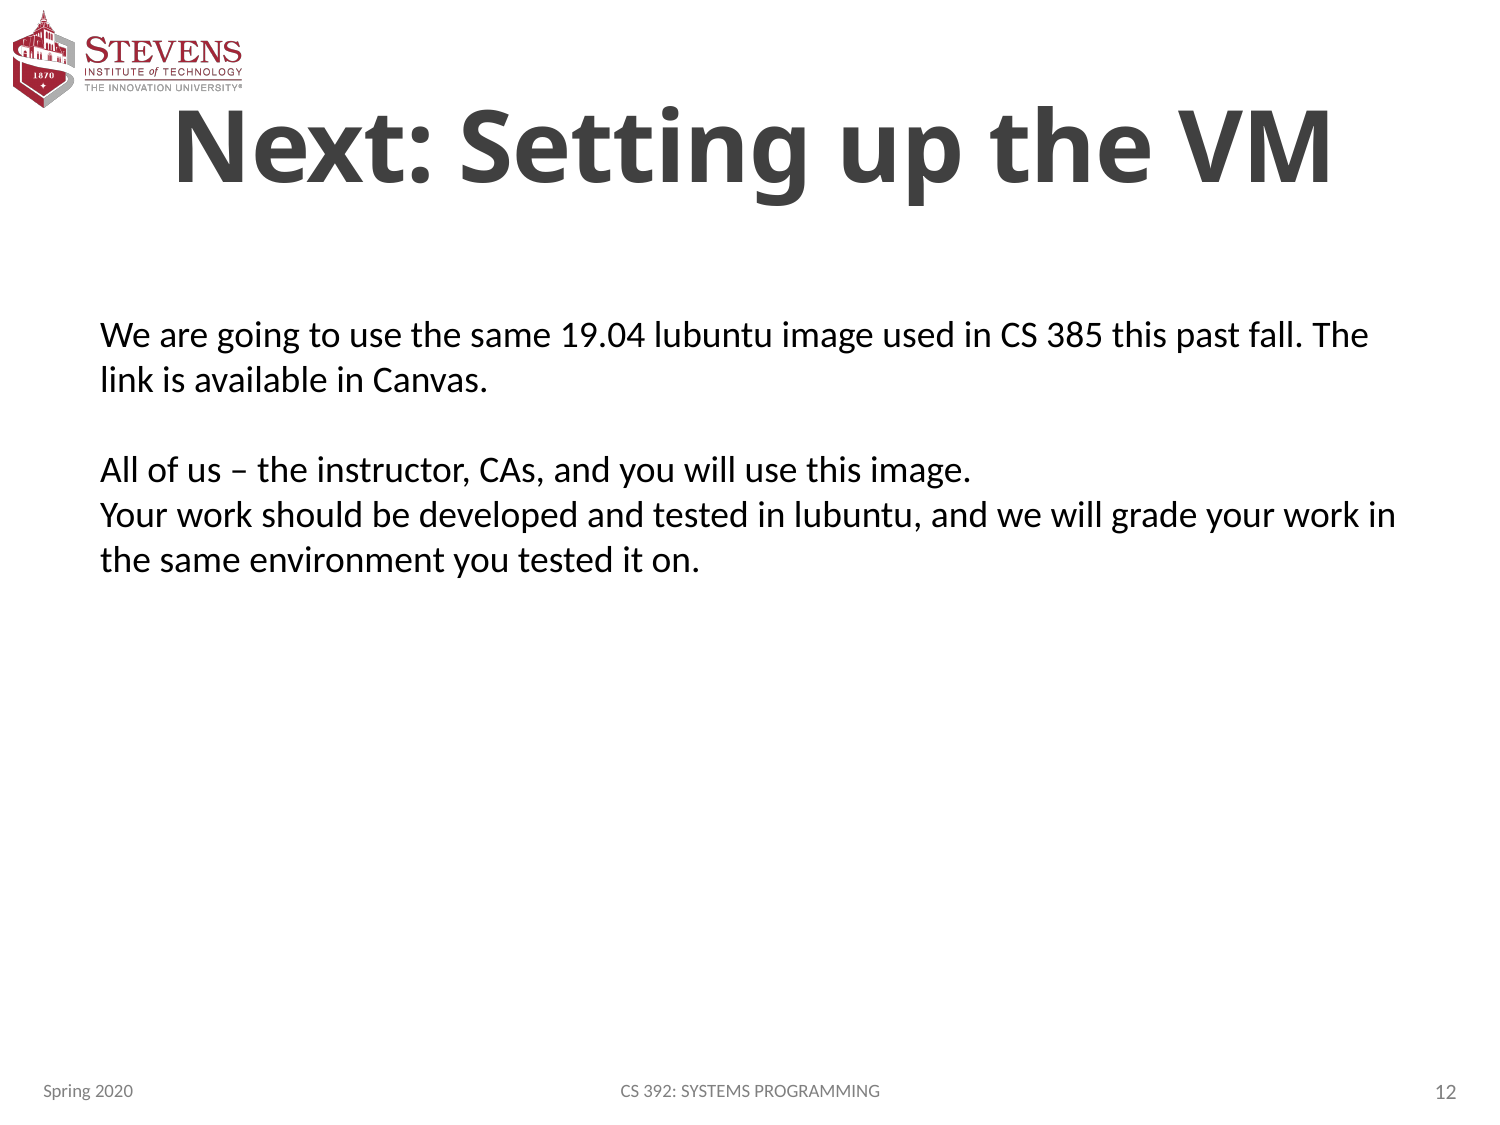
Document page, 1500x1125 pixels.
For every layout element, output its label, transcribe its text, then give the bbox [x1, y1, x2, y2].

title Next: Setting up the VM [135, 5, 1373, 211]
slide_number 12 [1310, 1060, 1472, 1121]
text_box We are going to use the same 19.04 lubuntu image used in CS 385 this past fall. The link is available in Canvas. All of us – the instructor, CAs, and you will use this image. Your work should be developed and tested in lubuntu, and we will grade your work in the same environment you tested it on. [85, 302, 1417, 588]
picture [13, 10, 135, 108]
slide_number Spring 2020 [28, 1059, 333, 1120]
footer CS 392: Systems Programming [453, 1059, 1047, 1120]
